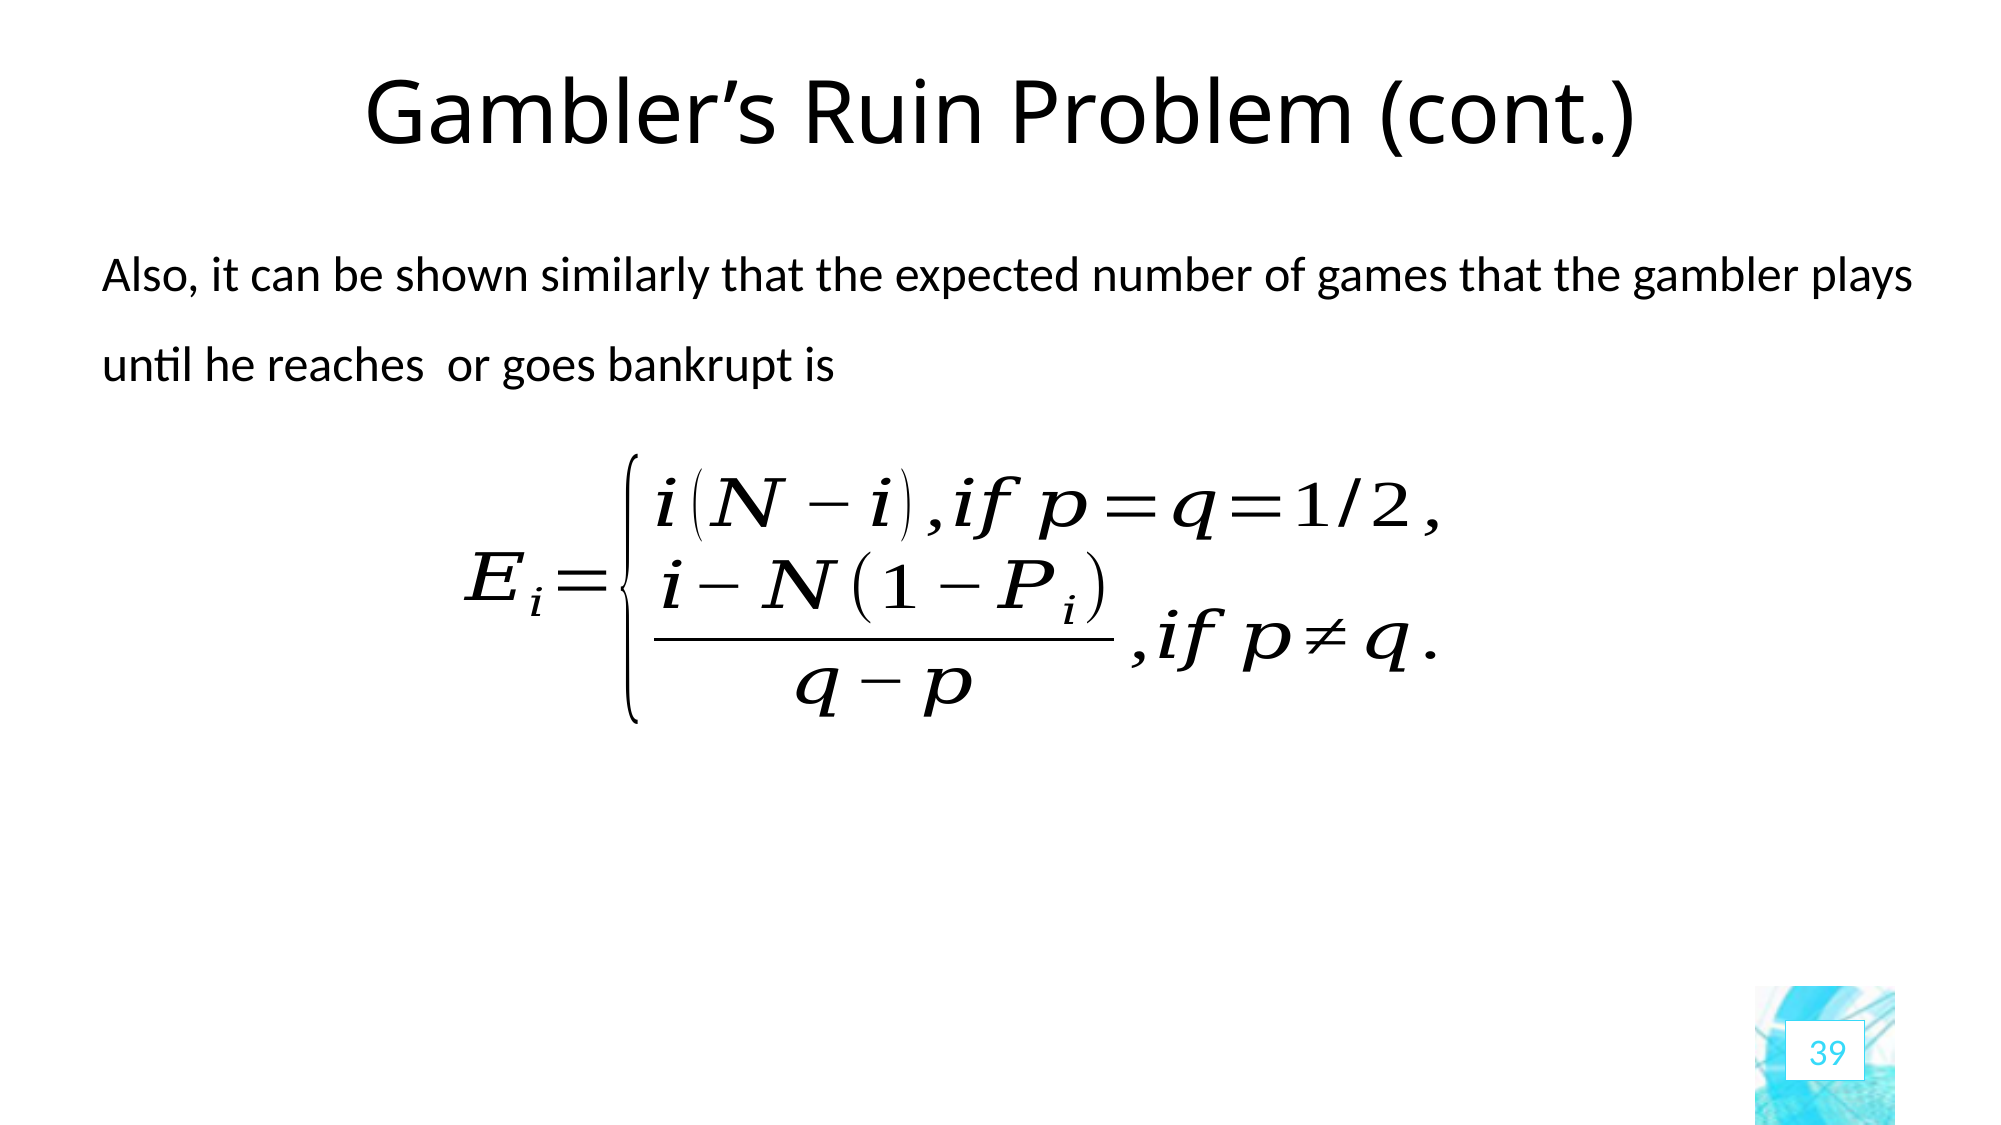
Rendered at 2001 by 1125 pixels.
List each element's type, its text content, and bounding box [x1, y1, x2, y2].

picture [1755, 986, 1895, 1125]
text_box Gambler’s Ruin Problem (cont.) [225, 43, 1775, 171]
